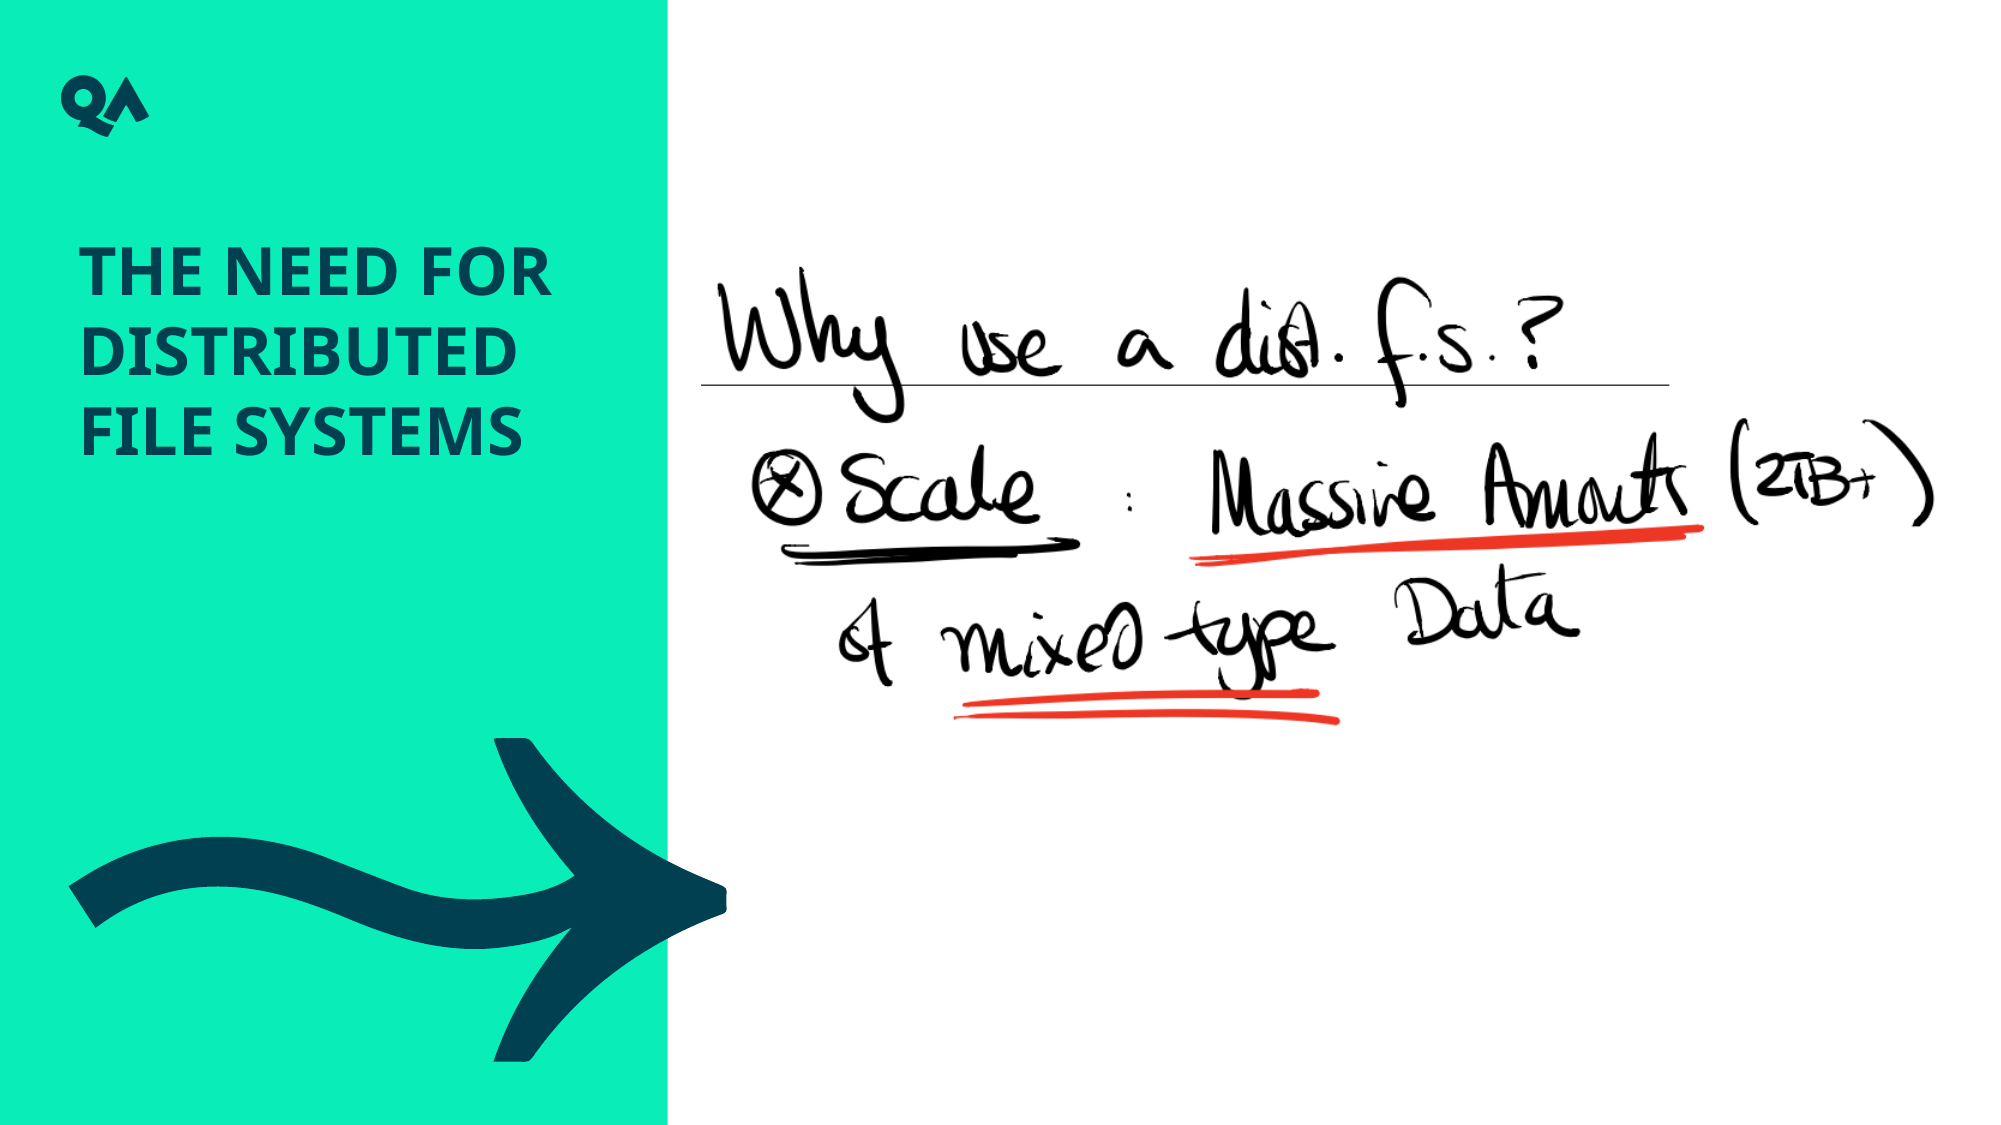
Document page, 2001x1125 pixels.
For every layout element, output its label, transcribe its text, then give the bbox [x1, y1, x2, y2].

list The need for distributed file systems [63, 221, 628, 673]
picture [701, 255, 1937, 745]
picture [44, 61, 166, 148]
